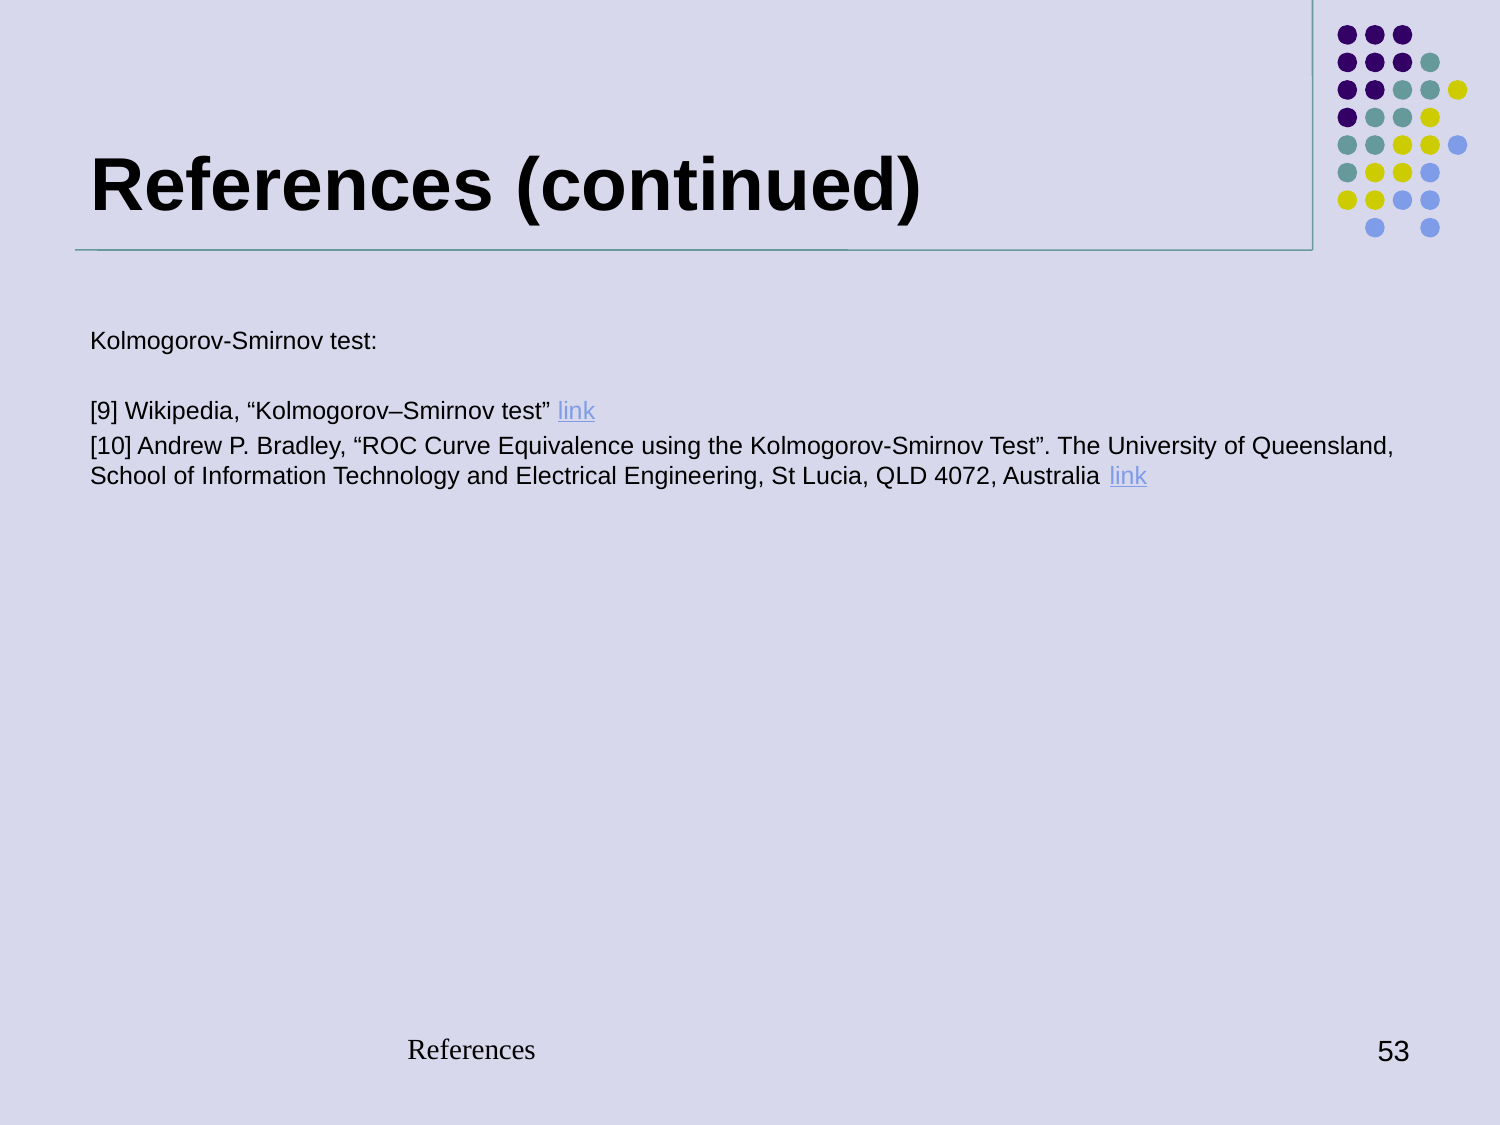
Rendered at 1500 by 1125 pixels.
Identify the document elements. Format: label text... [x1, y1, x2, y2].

slide_number 53 [1074, 1025, 1425, 1100]
title References (continued) [75, 20, 1313, 233]
list Kolmogorov-Smirnov test: [9] Wikipedia, “Kolmogorov–Smirnov test” link [10] Andrew P. Bradley, “ROC Curve Equivalence using the Kolmogorov-Smirnov Test”. The University of Queensland, School of Information Technology and Electrical Engineering, St Lucia, QLD 4072, Australia link [75, 282, 1425, 1006]
footer References [75, 1023, 869, 1099]
